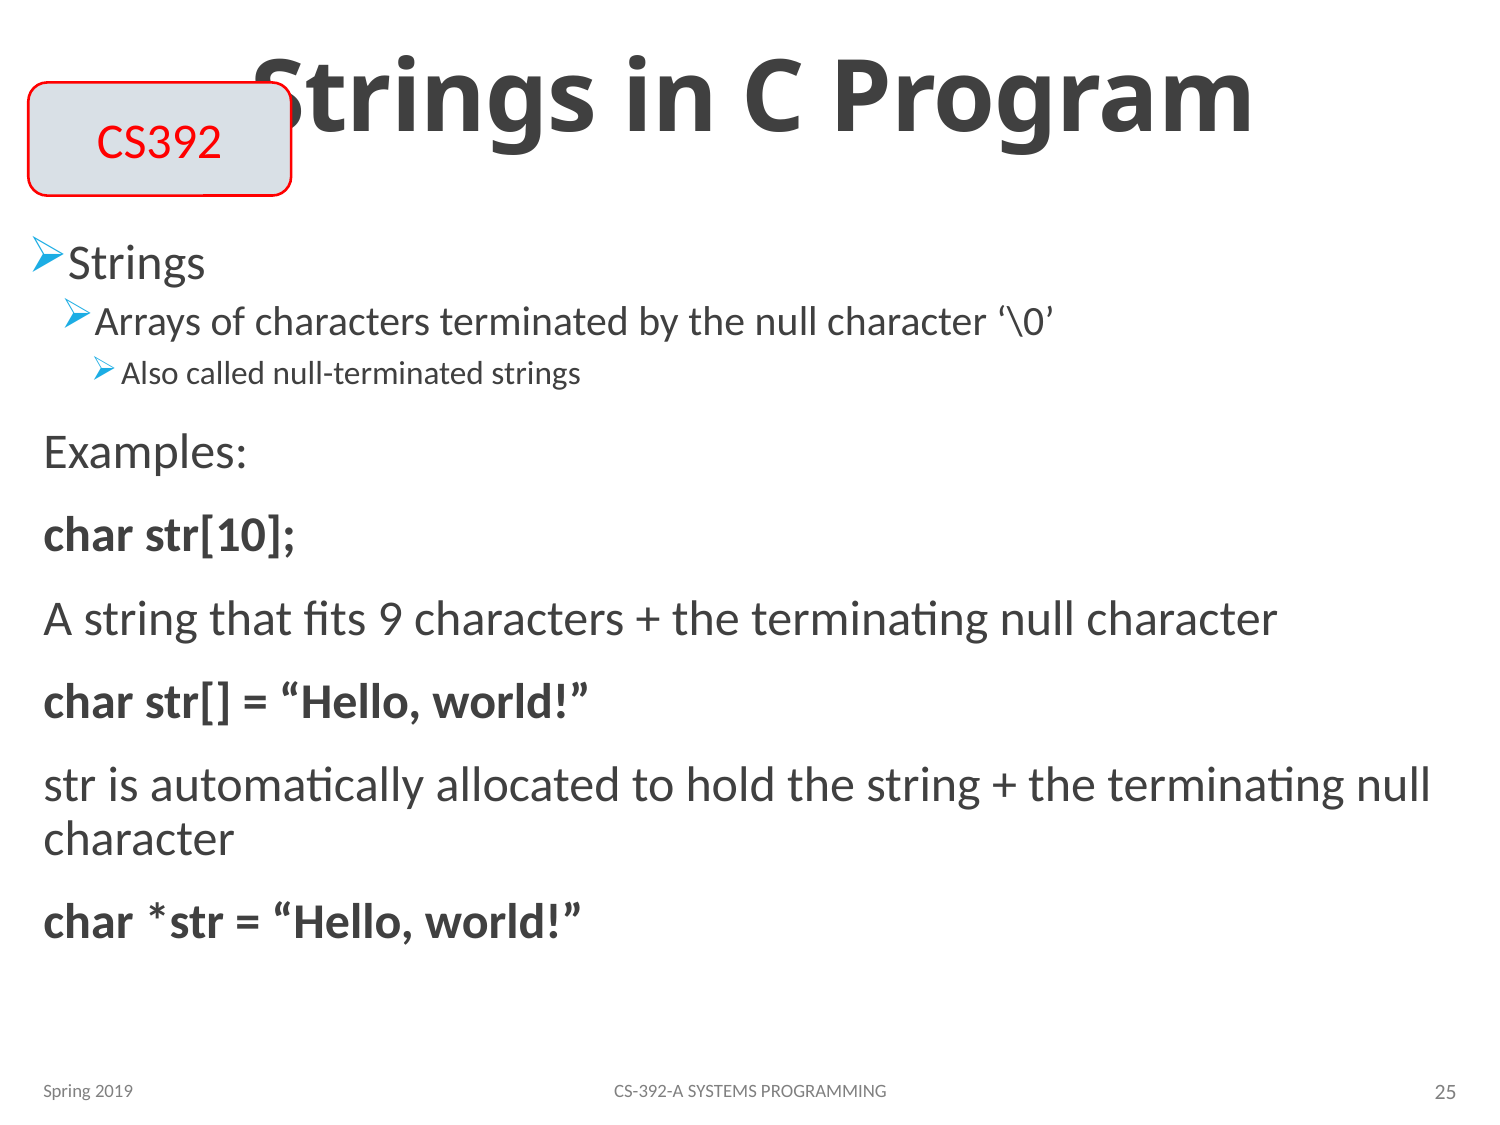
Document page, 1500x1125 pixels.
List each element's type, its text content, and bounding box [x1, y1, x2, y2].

slide_number 25 [1310, 1060, 1472, 1121]
footer CS-392-A Systems Programming [453, 1059, 1047, 1120]
text_box CS392 [26, 81, 293, 197]
slide_number Spring 2019 [28, 1059, 333, 1120]
title Strings in C Program [135, 5, 1373, 160]
list Strings Arrays of characters terminated by the null character ‘\0’ Also called null-terminated strings Examples: char str[10]; A string that fits 9 characters + the terminating null character char str[] = “Hello, world!” str is automatically allocated to hold the string + the terminating null character char *str = “Hello, world!” [28, 229, 1472, 1021]
